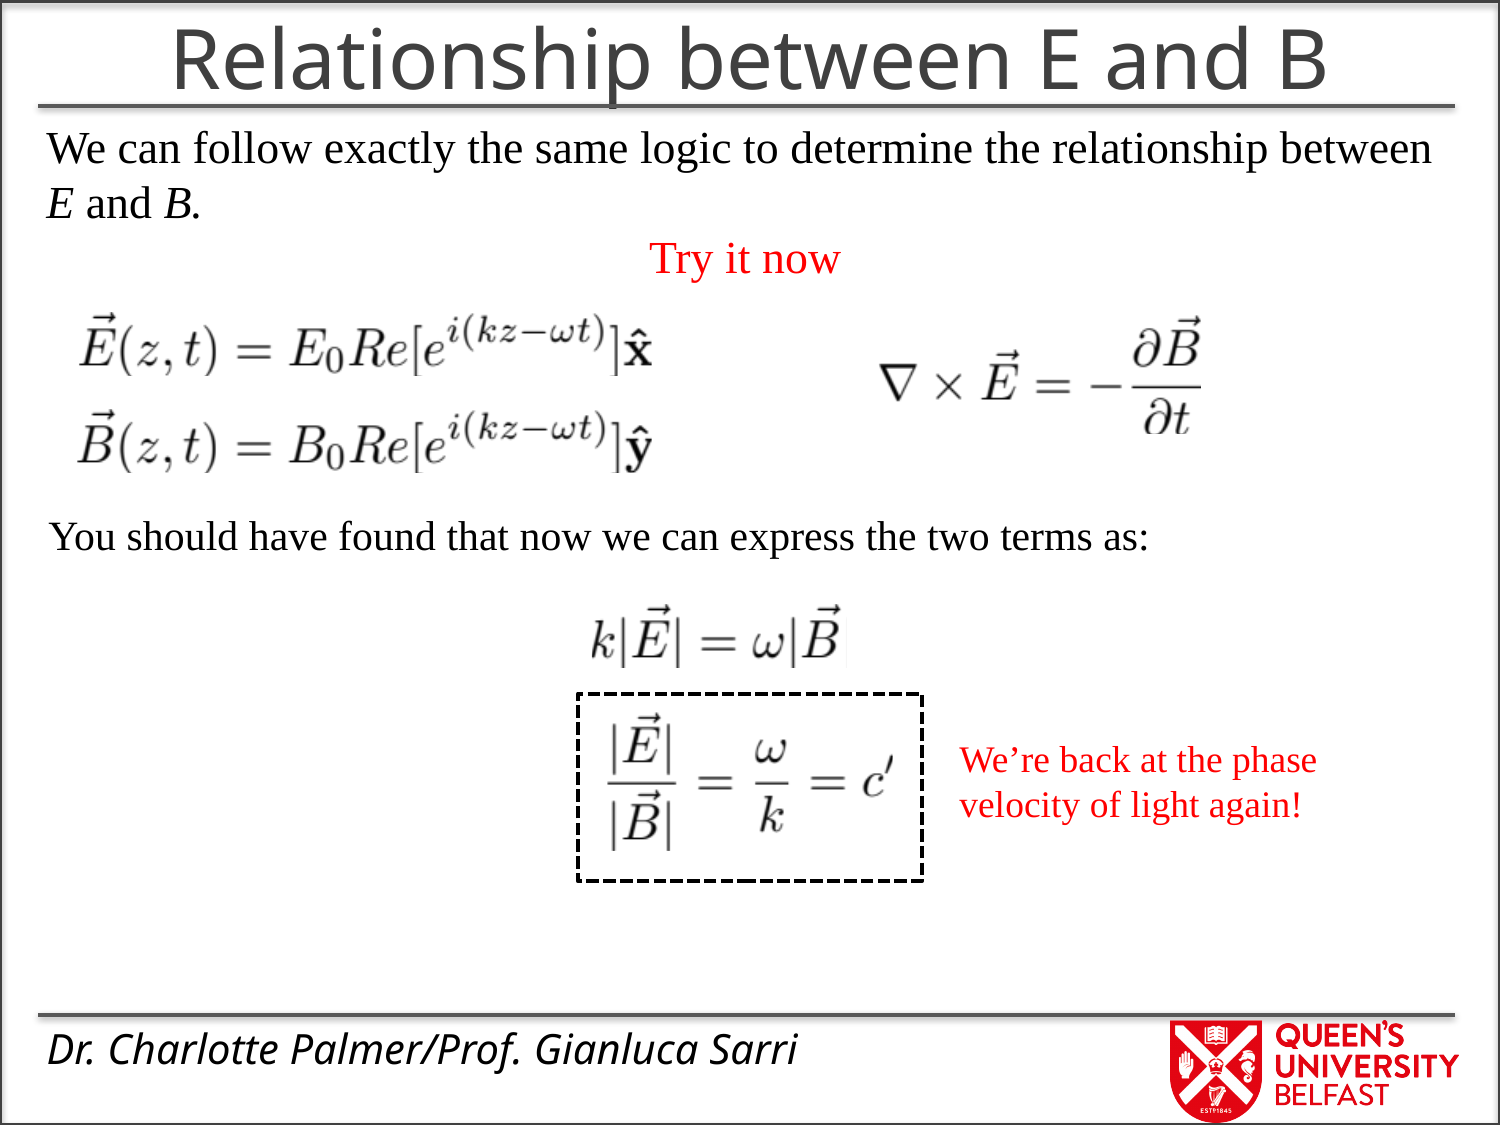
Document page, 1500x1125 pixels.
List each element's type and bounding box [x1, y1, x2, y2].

picture [877, 314, 1202, 434]
picture [606, 711, 893, 852]
picture [591, 604, 847, 668]
picture [78, 312, 652, 376]
text_box [0, 0, 1500, 1125]
picture [76, 409, 652, 473]
picture [1170, 1019, 1459, 1123]
